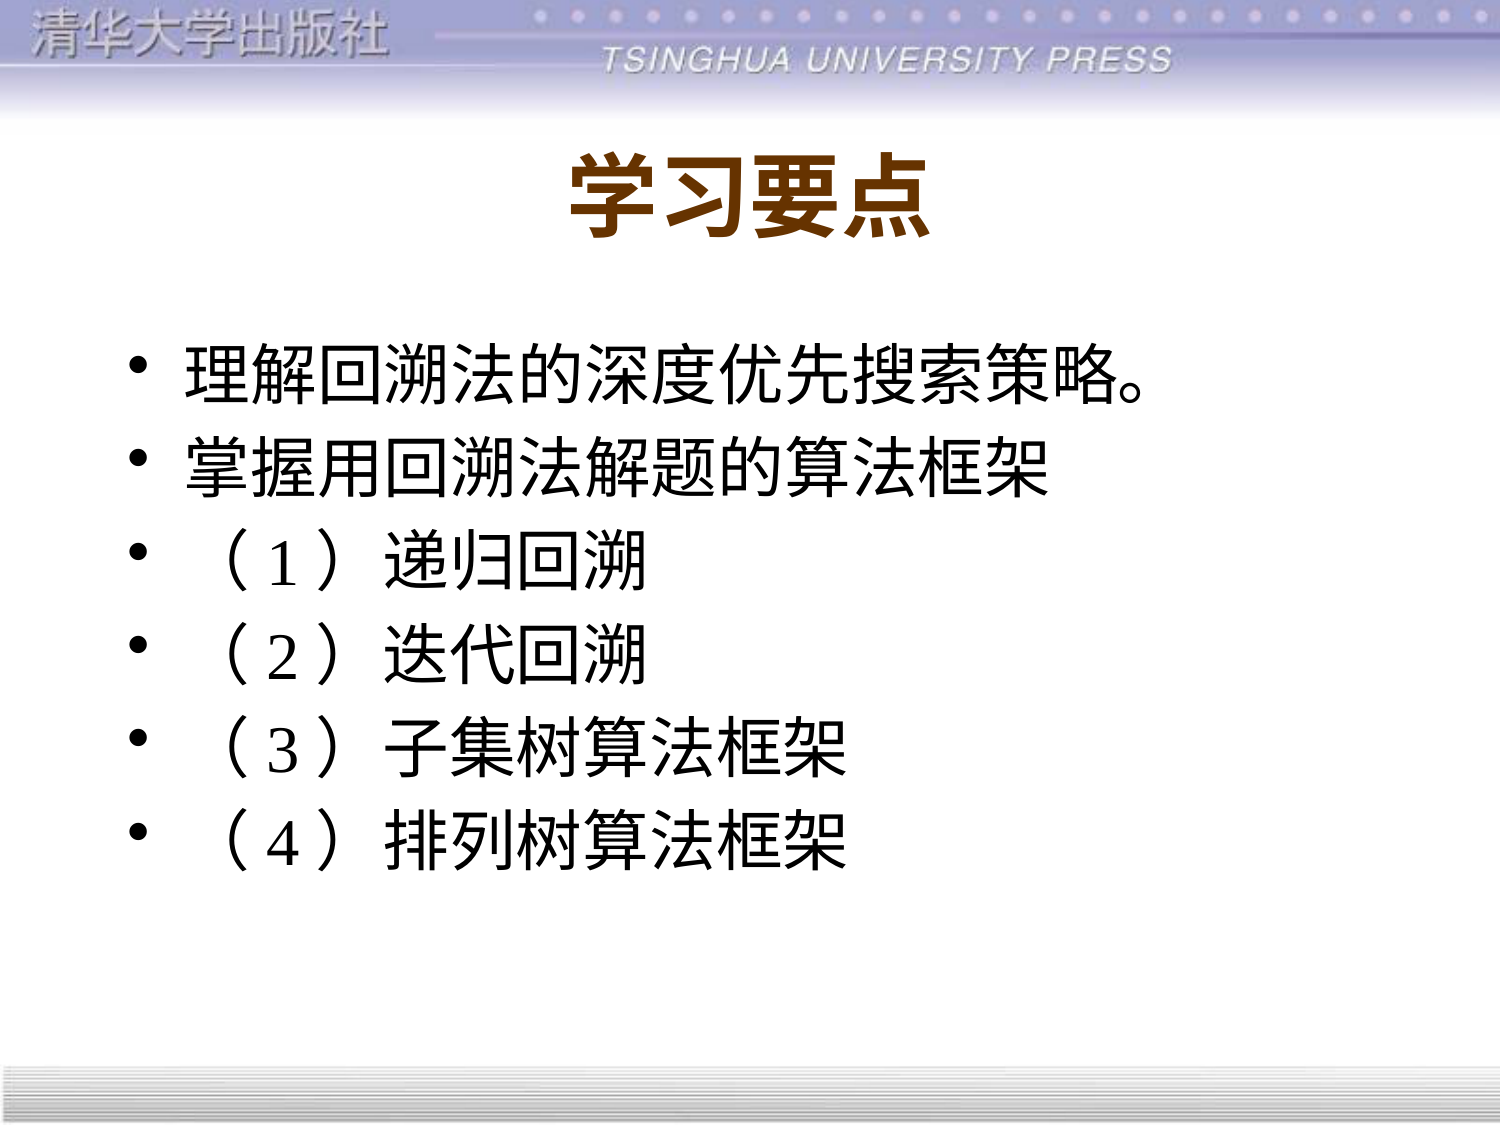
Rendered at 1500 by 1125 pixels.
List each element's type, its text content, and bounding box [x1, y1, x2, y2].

list 理解回溯法的深度优先搜索策略。 掌握用回溯法解题的算法框架 （1）递归回溯 （2）迭代回溯 （3）子集树算法框架 （4）排列树算法框架 [112, 324, 1388, 1001]
title 学习要点 [112, 99, 1388, 288]
picture [0, 0, 1500, 1125]
